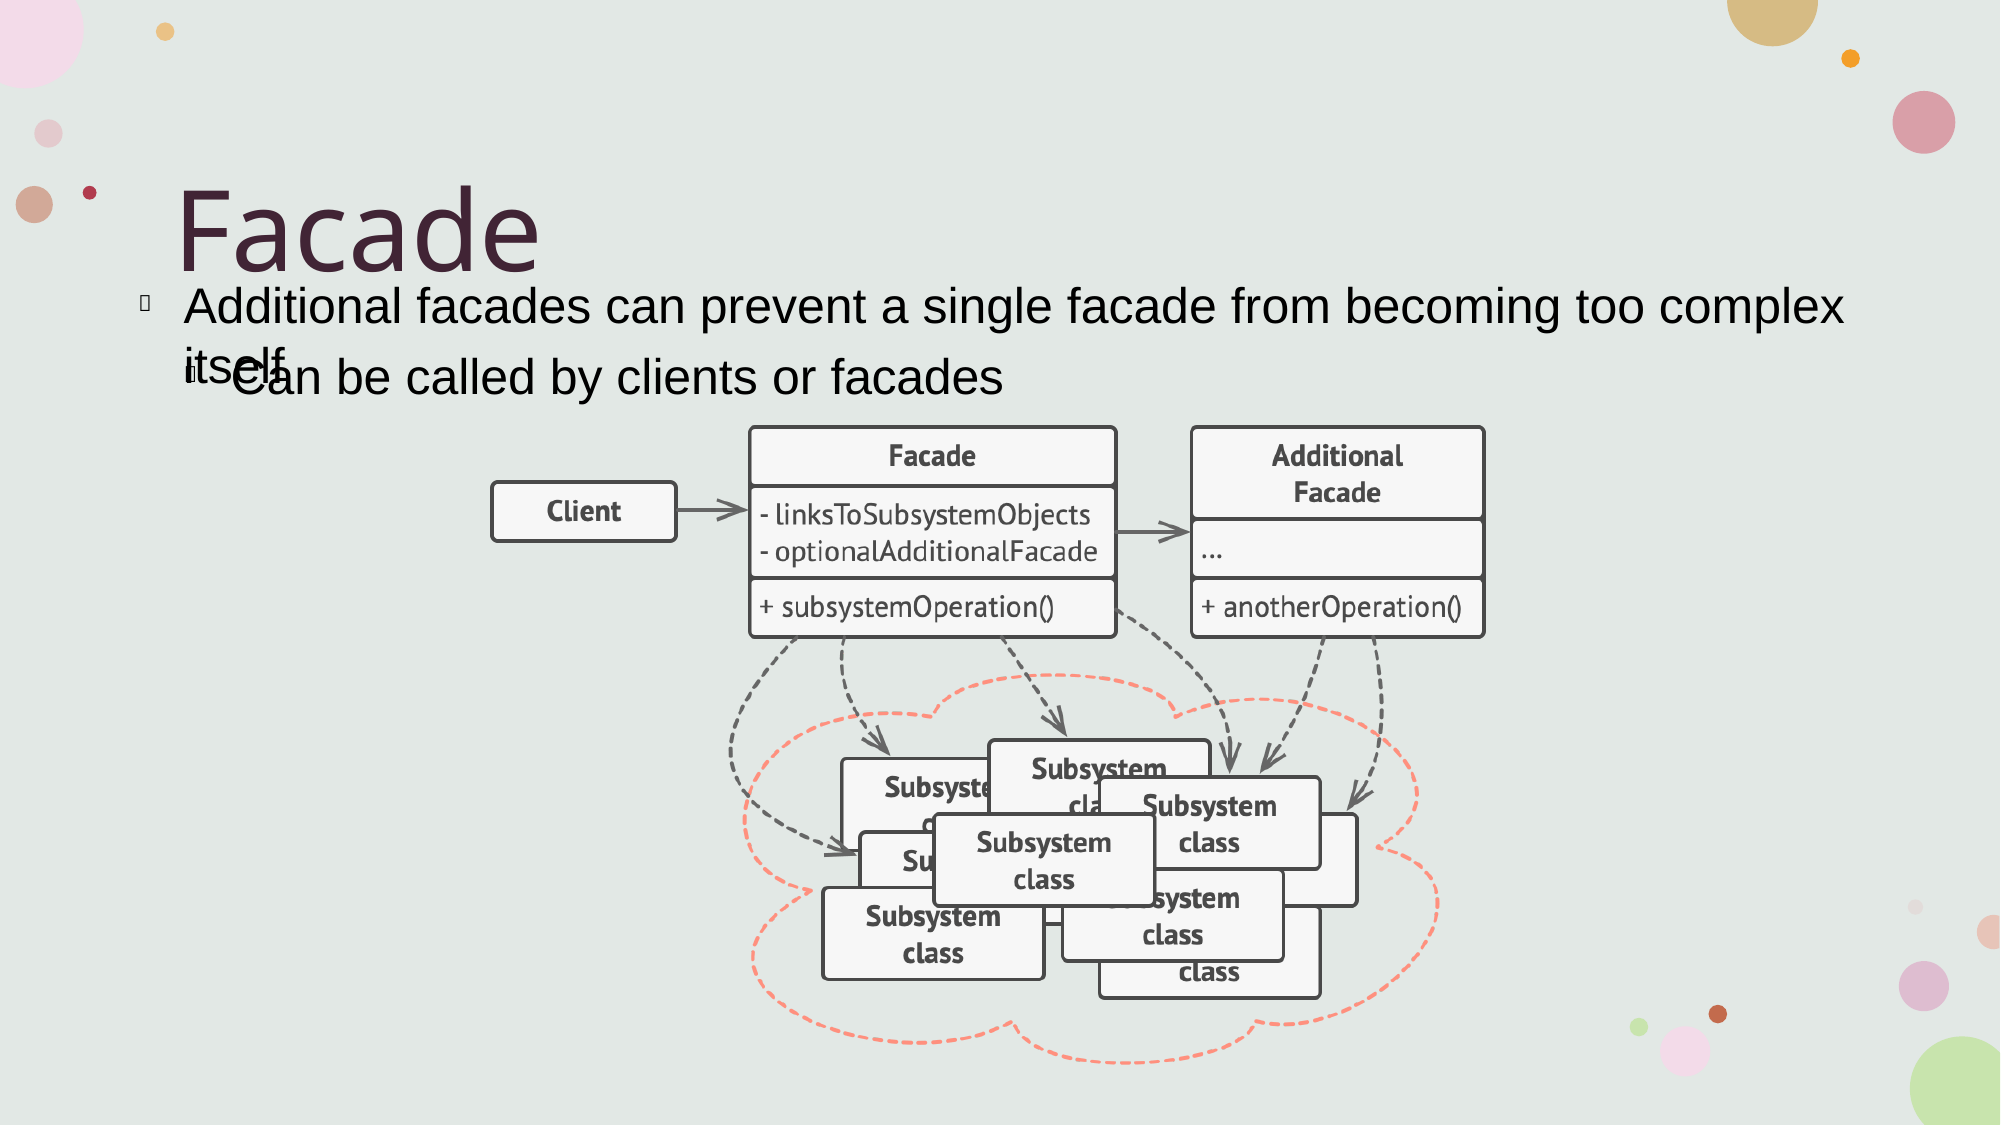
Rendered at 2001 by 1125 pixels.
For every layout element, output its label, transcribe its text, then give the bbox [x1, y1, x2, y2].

text_box  [135, 285, 158, 316]
title Facade [171, 129, 2000, 320]
text_box Additional facades can prevent a single facade from becoming too complex itself [180, 270, 1959, 394]
picture [472, 408, 1504, 1109]
text_box Can be called by clients or facades [227, 342, 1007, 405]
text_box  [181, 357, 204, 387]
